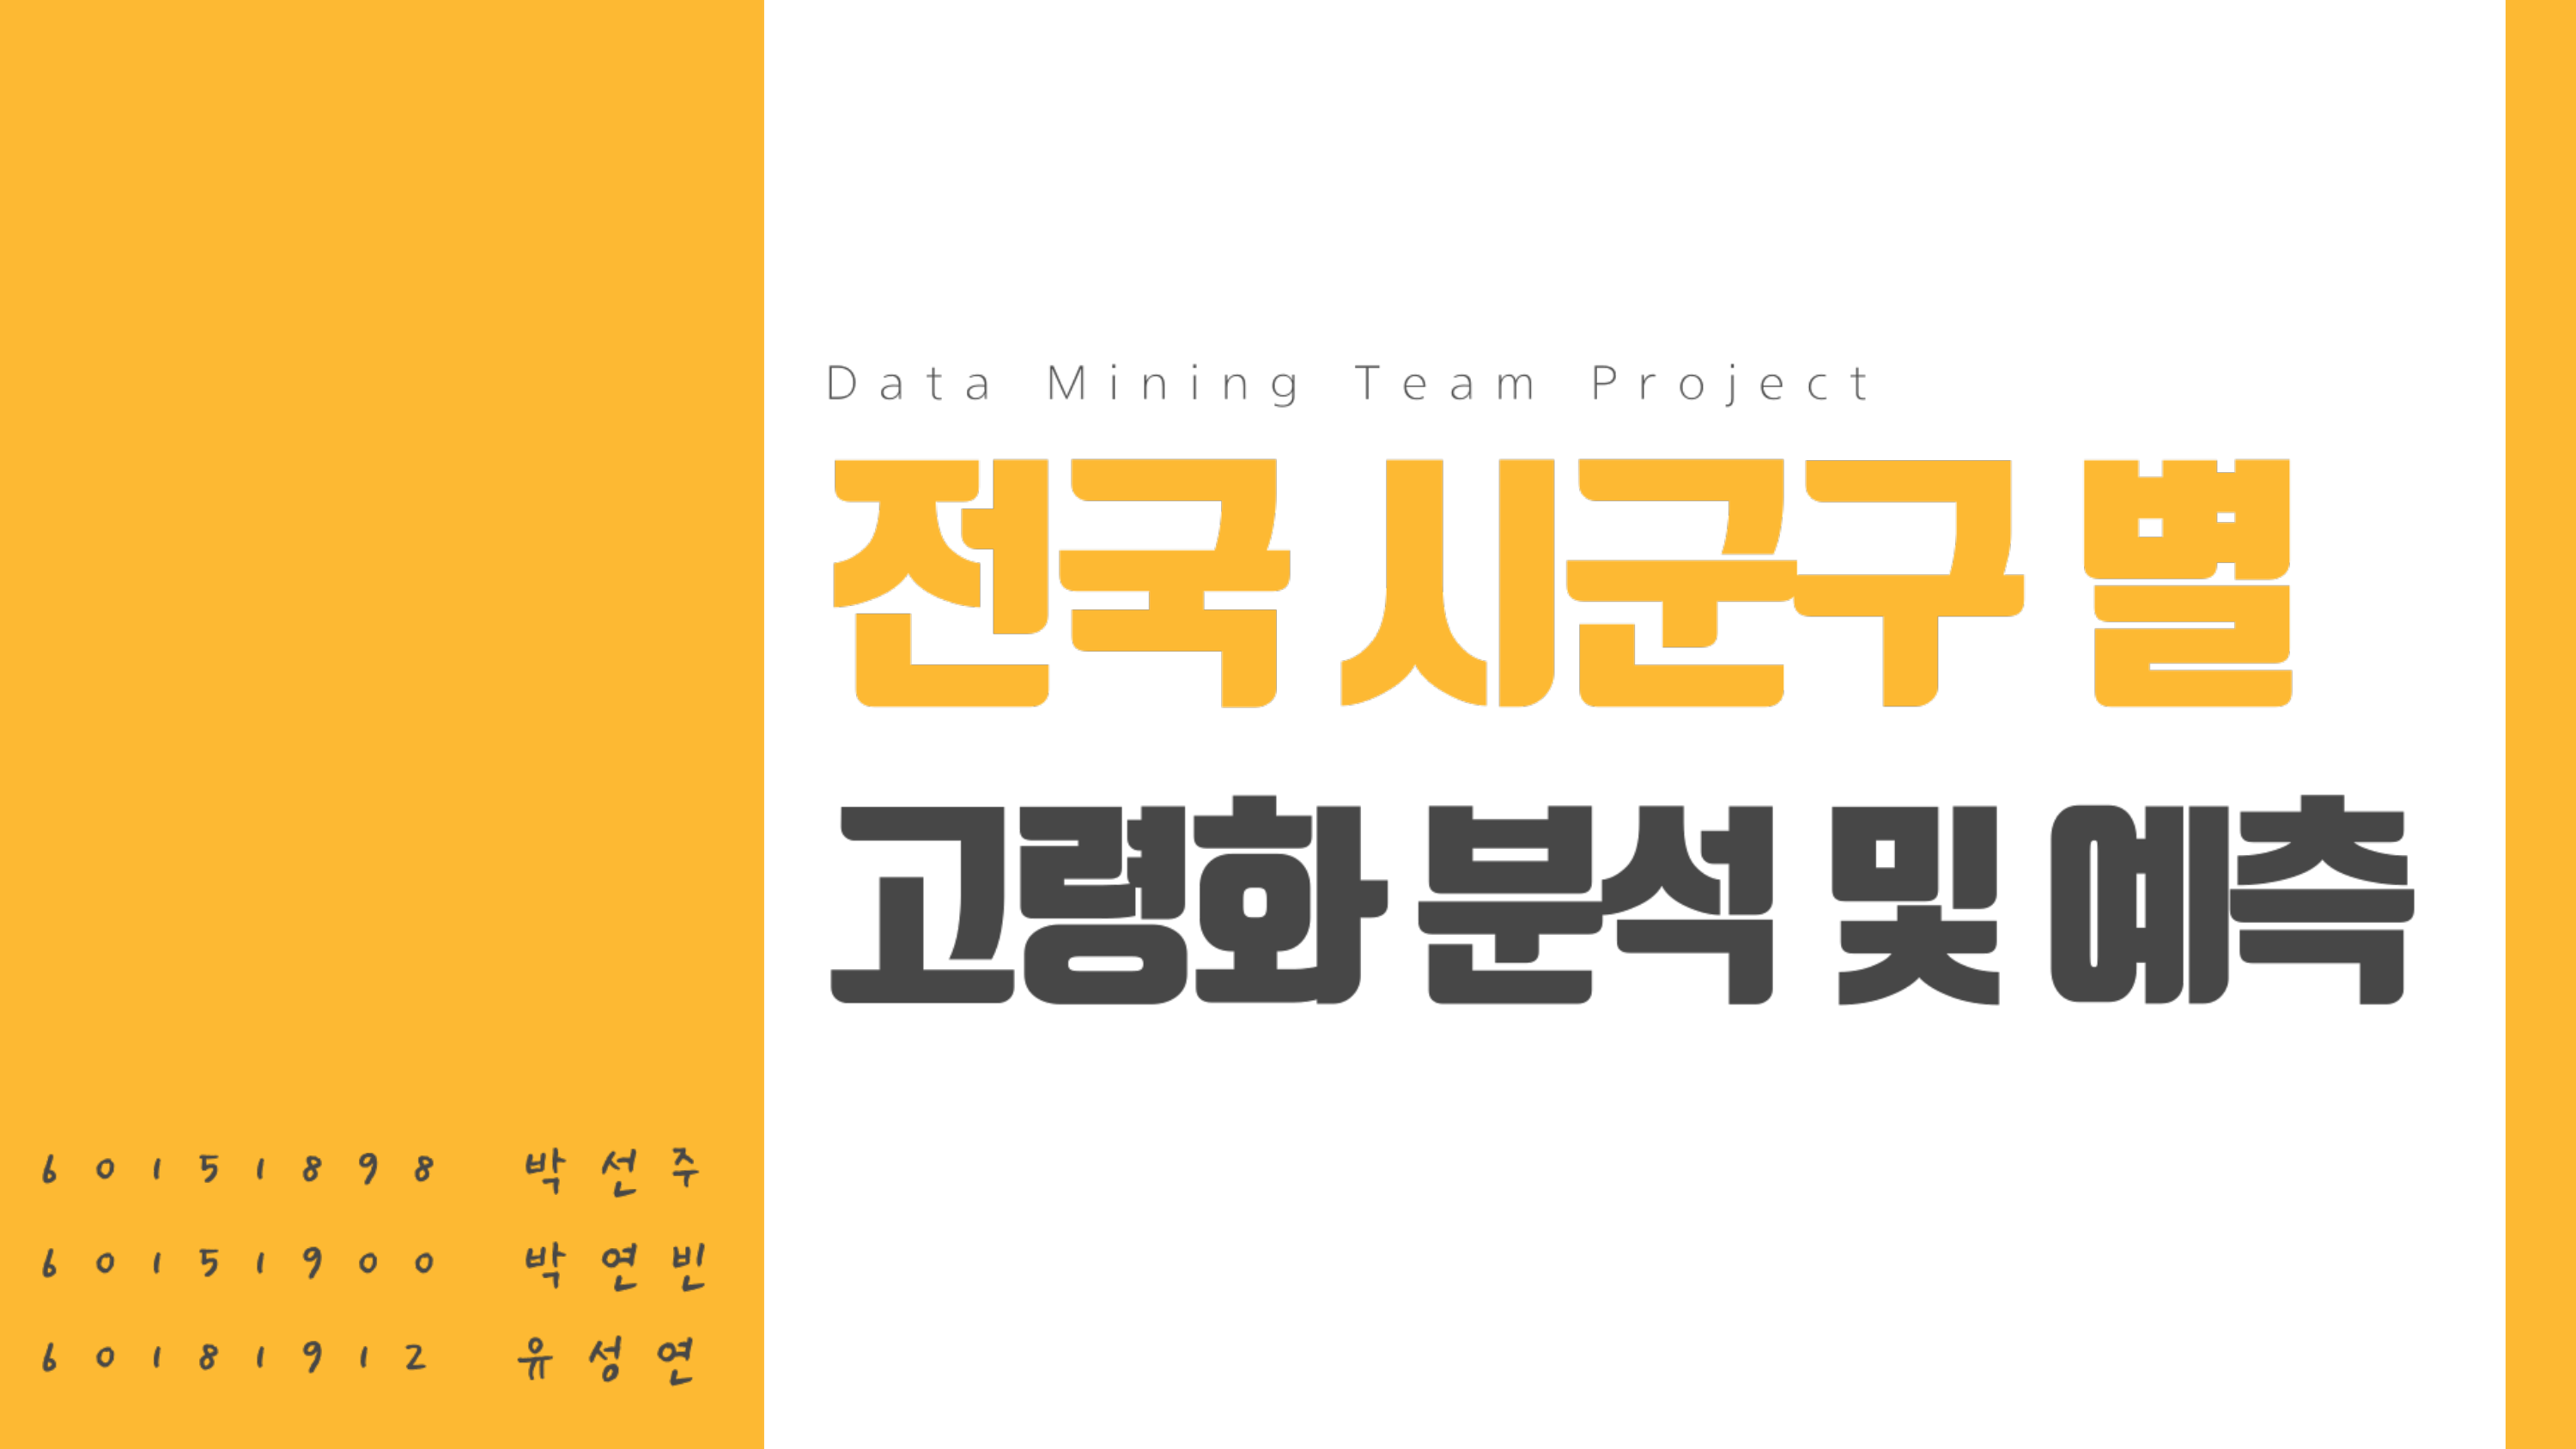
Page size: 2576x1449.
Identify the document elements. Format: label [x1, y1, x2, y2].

text_box [0, 0, 765, 1449]
text_box [2506, 0, 2576, 1449]
picture [785, 343, 2506, 1123]
picture [26, 1111, 777, 1445]
